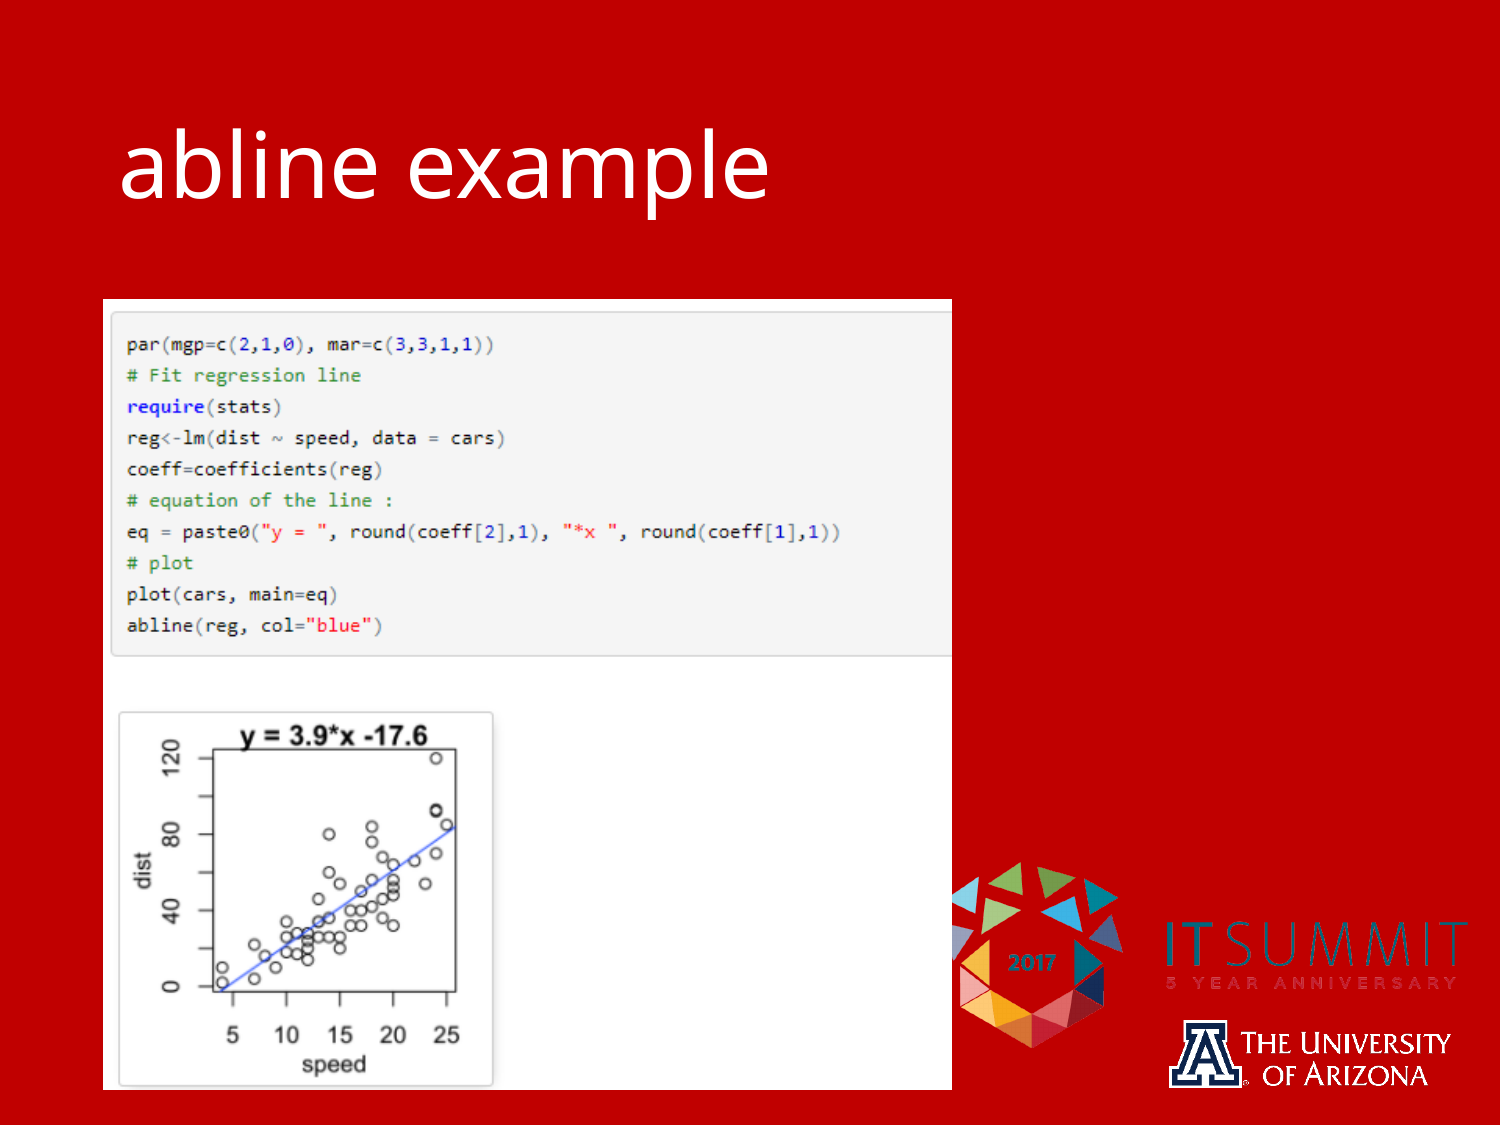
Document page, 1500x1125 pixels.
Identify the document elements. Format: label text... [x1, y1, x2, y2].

title abline example [103, 59, 1397, 278]
picture [102, 299, 1476, 1091]
